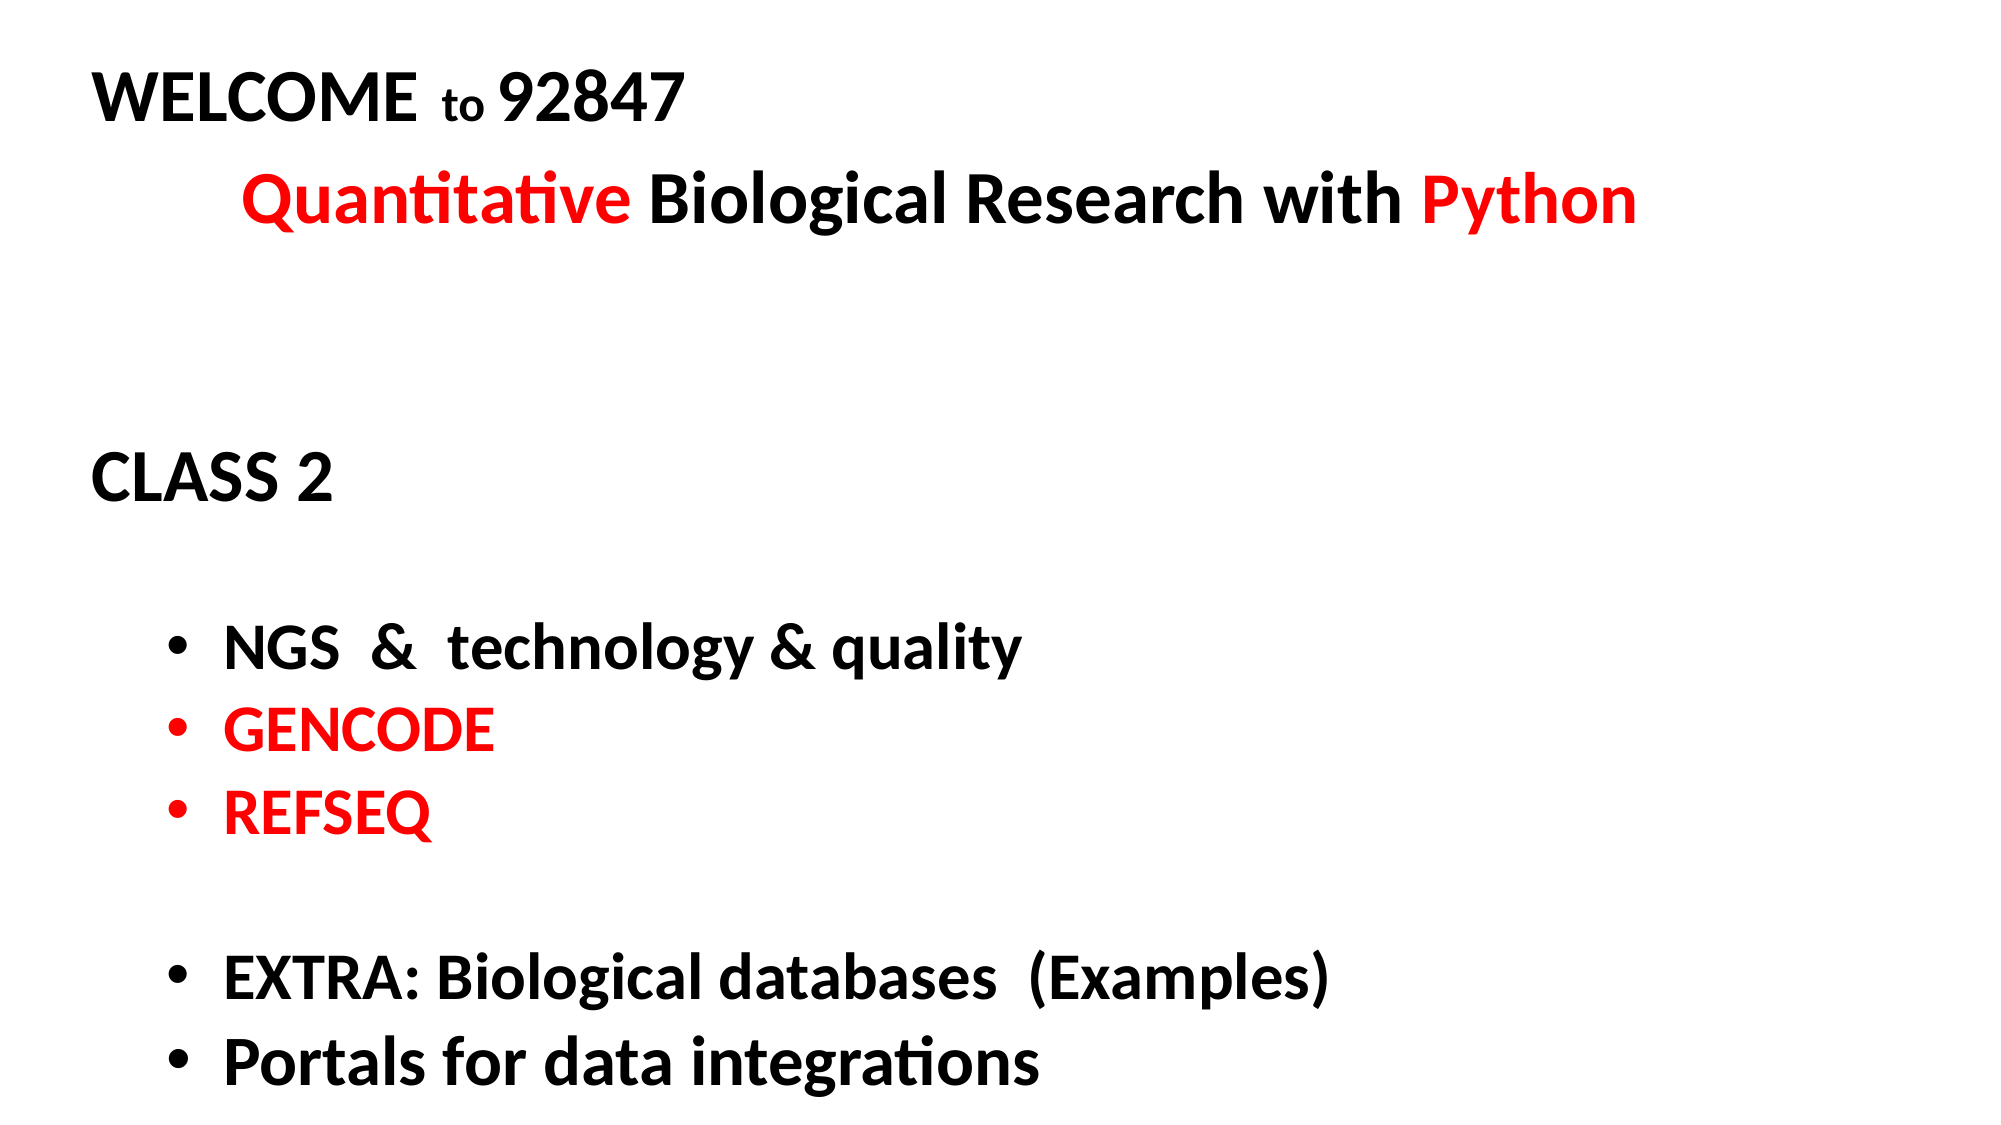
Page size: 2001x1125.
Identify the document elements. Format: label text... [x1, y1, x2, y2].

subtitle WELCOME to 92847 Quantitative Biological Research with Python CLASS 2 NGS & technology & quality GENCODE REFSEQ EXTRA: Biological databases (Examples) Portals for data integrations [76, 49, 1835, 1125]
